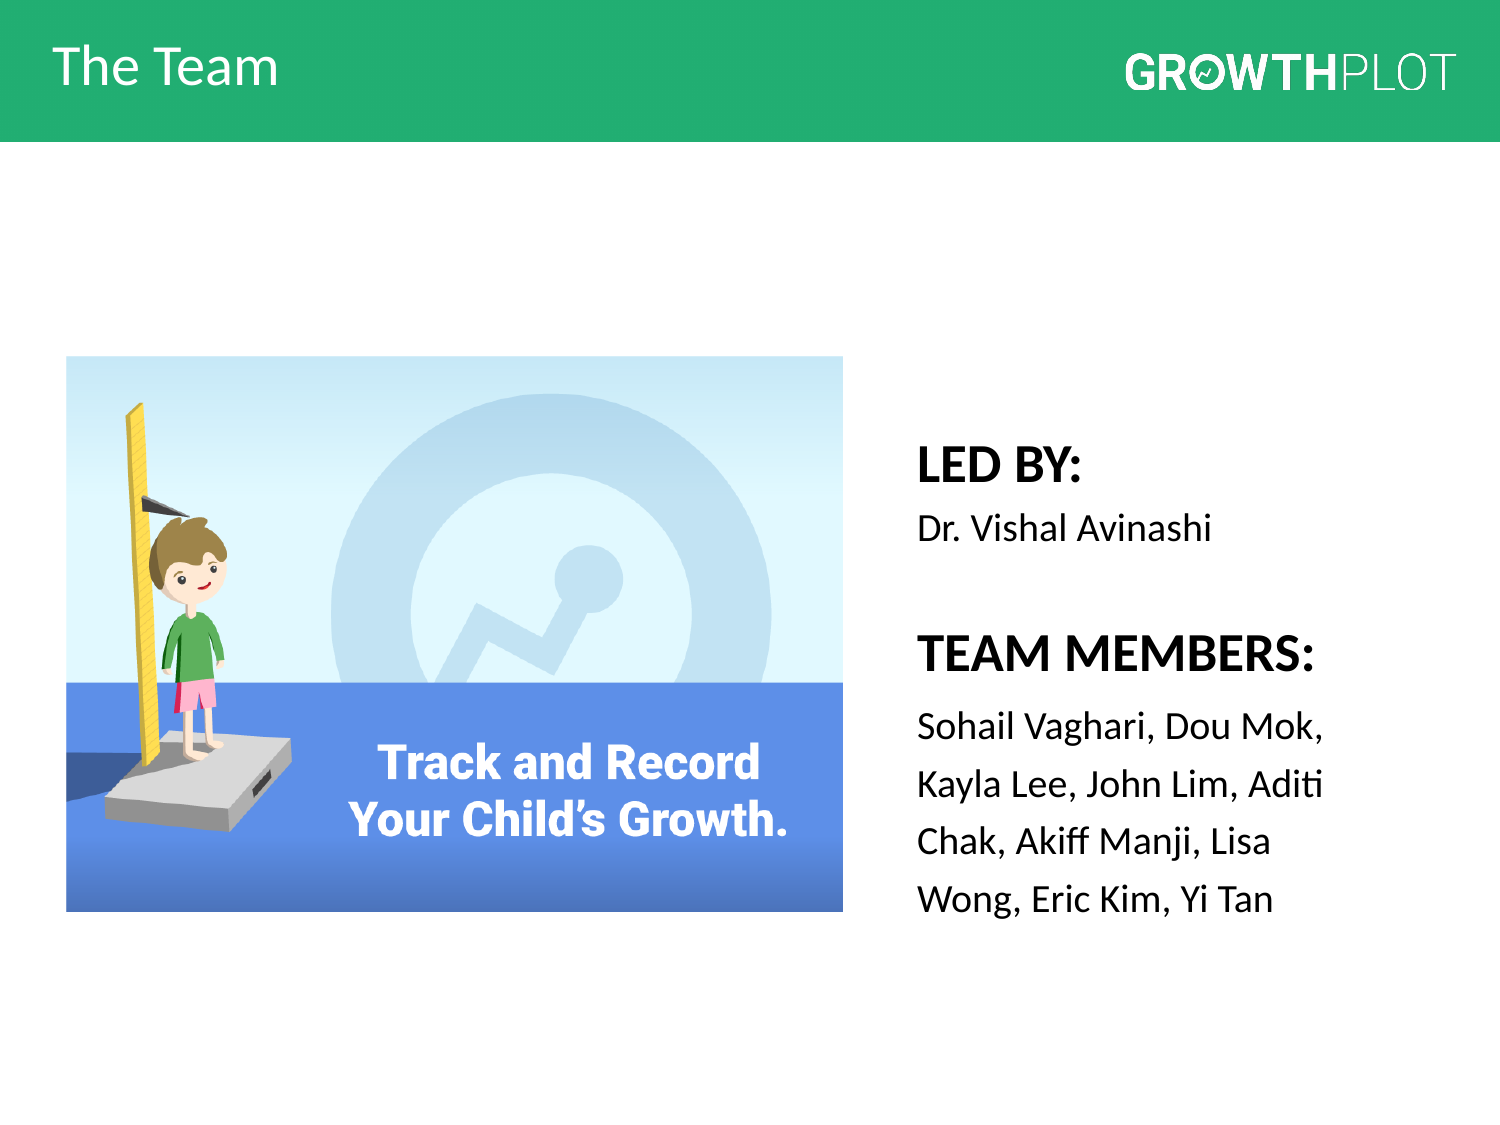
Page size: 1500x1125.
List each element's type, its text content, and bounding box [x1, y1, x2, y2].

picture [0, 0, 1500, 142]
list LED BY: Dr. Vishal Avinashi TEAM MEMBERS: Sohail Vaghari, Dou Mok, Kayla Lee, John Lim, Aditi Chak, Akiff Manji, Lisa Wong, Eric Kim, Yi Tan [902, 419, 1397, 931]
picture [66, 356, 844, 912]
